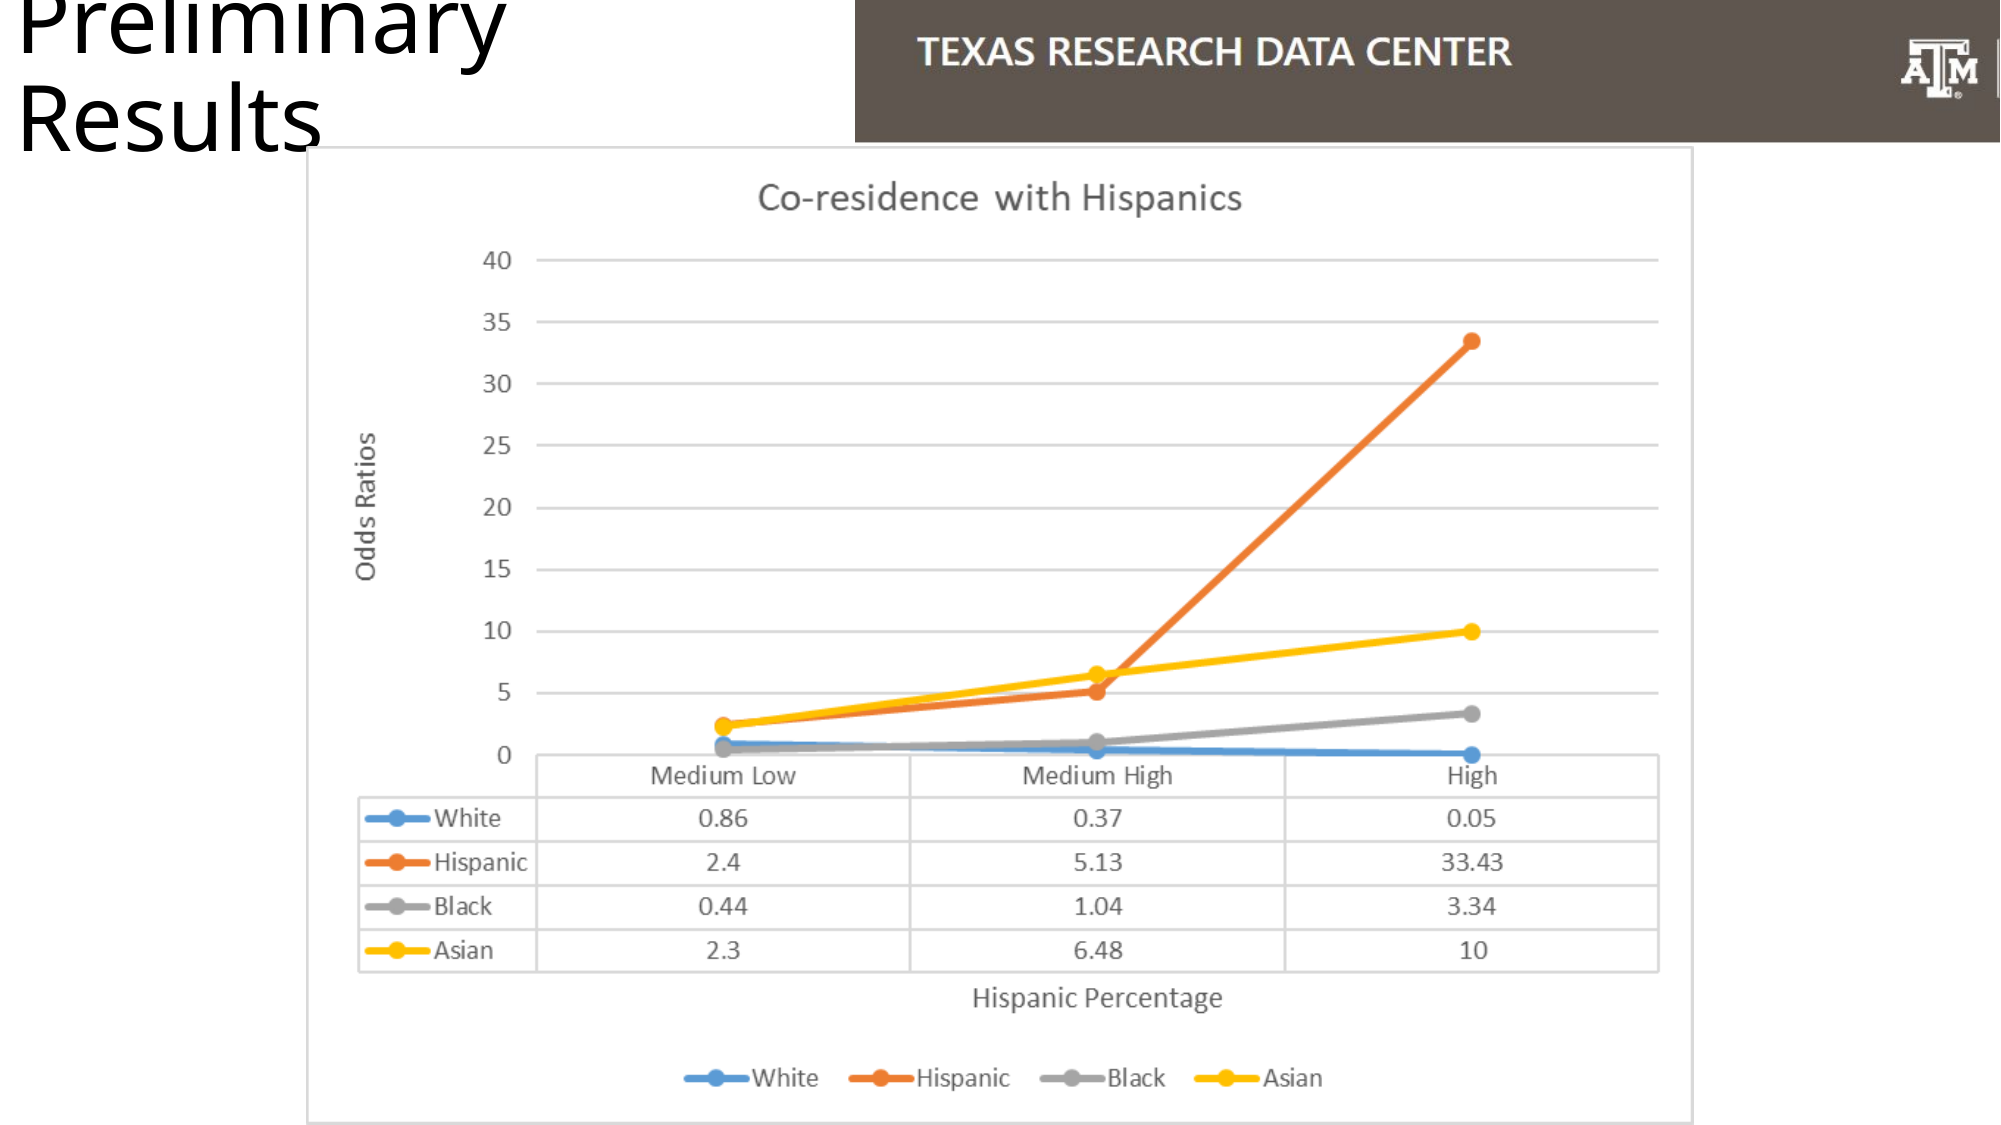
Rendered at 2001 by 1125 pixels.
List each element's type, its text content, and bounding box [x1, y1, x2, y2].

title Preliminary Results [0, 0, 820, 146]
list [306, 146, 1694, 1125]
picture [854, 0, 2000, 146]
